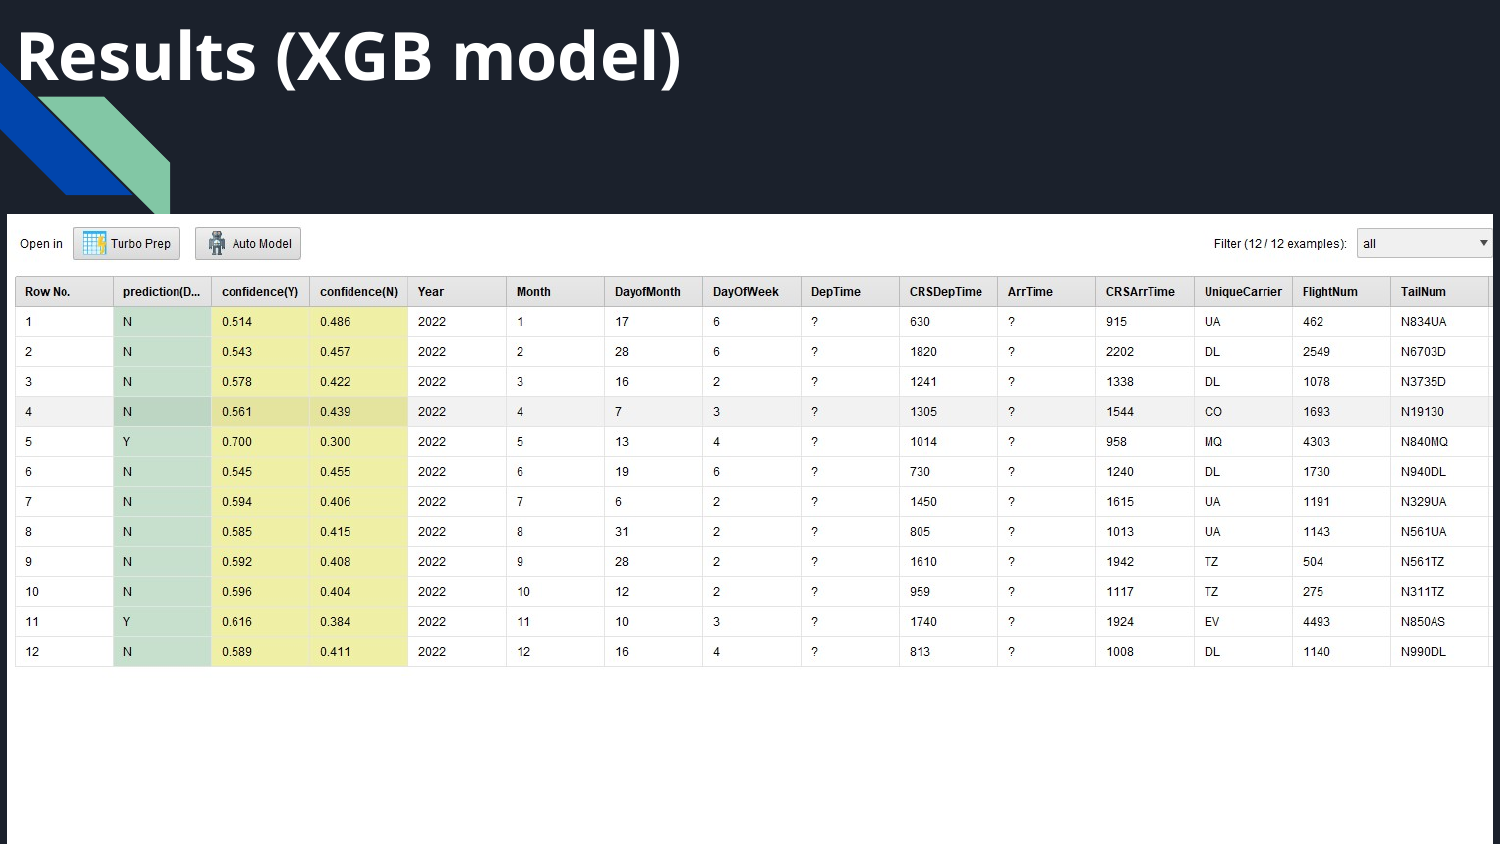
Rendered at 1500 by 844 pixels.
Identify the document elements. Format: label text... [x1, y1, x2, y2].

picture [6, 214, 1494, 844]
title Results (XGB model) [0, 0, 1155, 149]
